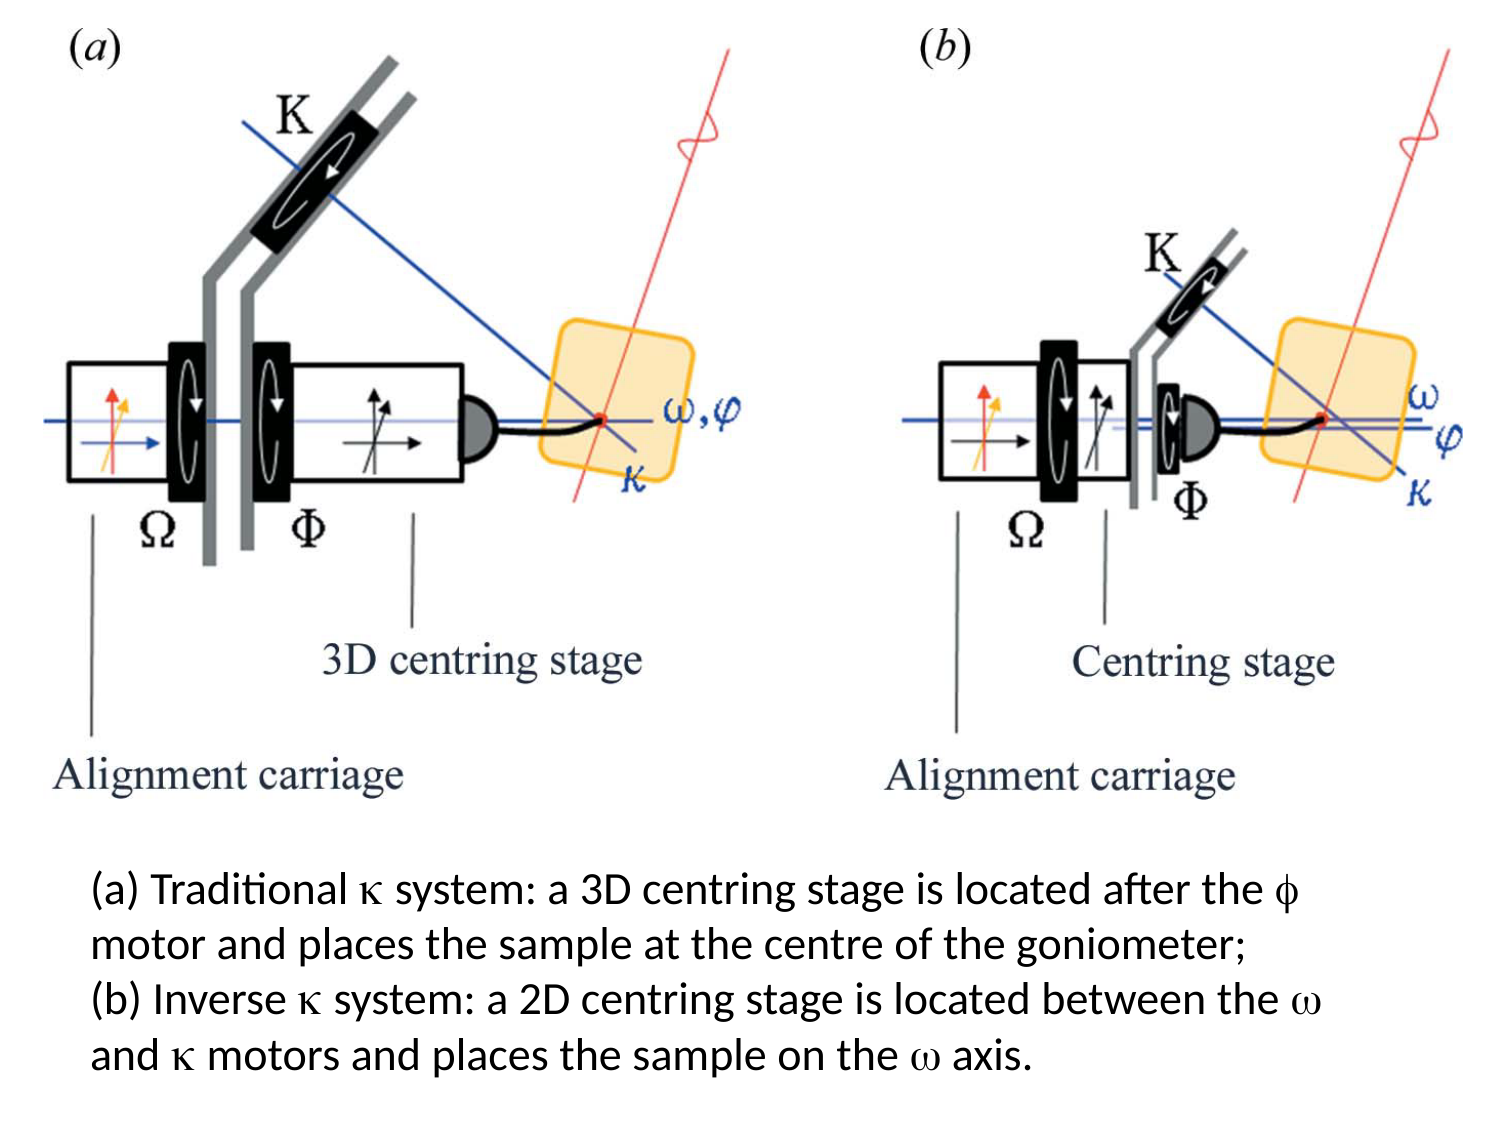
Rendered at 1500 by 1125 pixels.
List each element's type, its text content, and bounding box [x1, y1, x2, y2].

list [43, 28, 1463, 801]
title (a) Traditional k system: a 3D centring stage is located after the f motor and places the sample at the centre of the goniometer; (b) Inverse k system: a 2D centring stage is located between the  and k motors and places the sample on the  axis. [75, 849, 1425, 1088]
